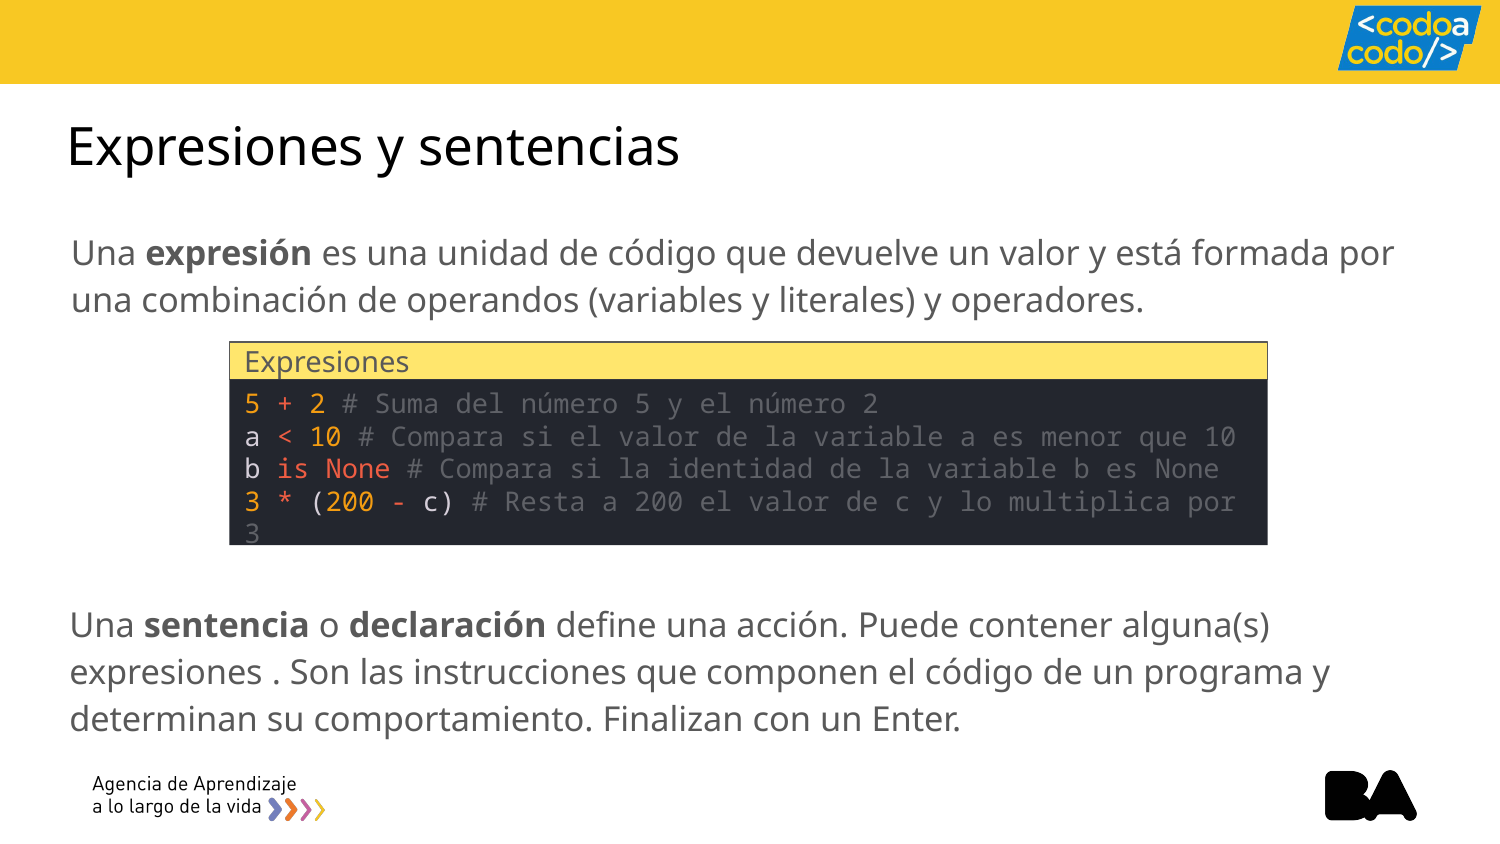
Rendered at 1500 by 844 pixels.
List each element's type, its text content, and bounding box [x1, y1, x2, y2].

text_box Una expresión es una unidad de código que devuelve un valor y está formada por una combinación de operandos (variables y literales) y operadores. [70, 210, 1430, 748]
text_box Expresiones [229, 341, 1268, 379]
text_box 5 + 2 # Suma del número 5 y el número 2 a < 10 # Compara si el valor de la variable a es menor que 10 b is None # Compara si la identidad de la variable b es None 3 * (200 - c) # Resta a 200 el valor de c y lo multiplica por 3 [229, 379, 1268, 546]
text_box Una sentencia o declaración define una acción. Puede contener alguna(s) expresiones . Son las instrucciones que componen el código de un programa y determinan su comportamiento. Finalizan con un Enter. [69, 581, 1428, 748]
title Expresiones y sentencias [51, 98, 1446, 192]
picture [1325, 770, 1417, 821]
picture [1337, 5, 1482, 71]
picture [70, 756, 344, 835]
